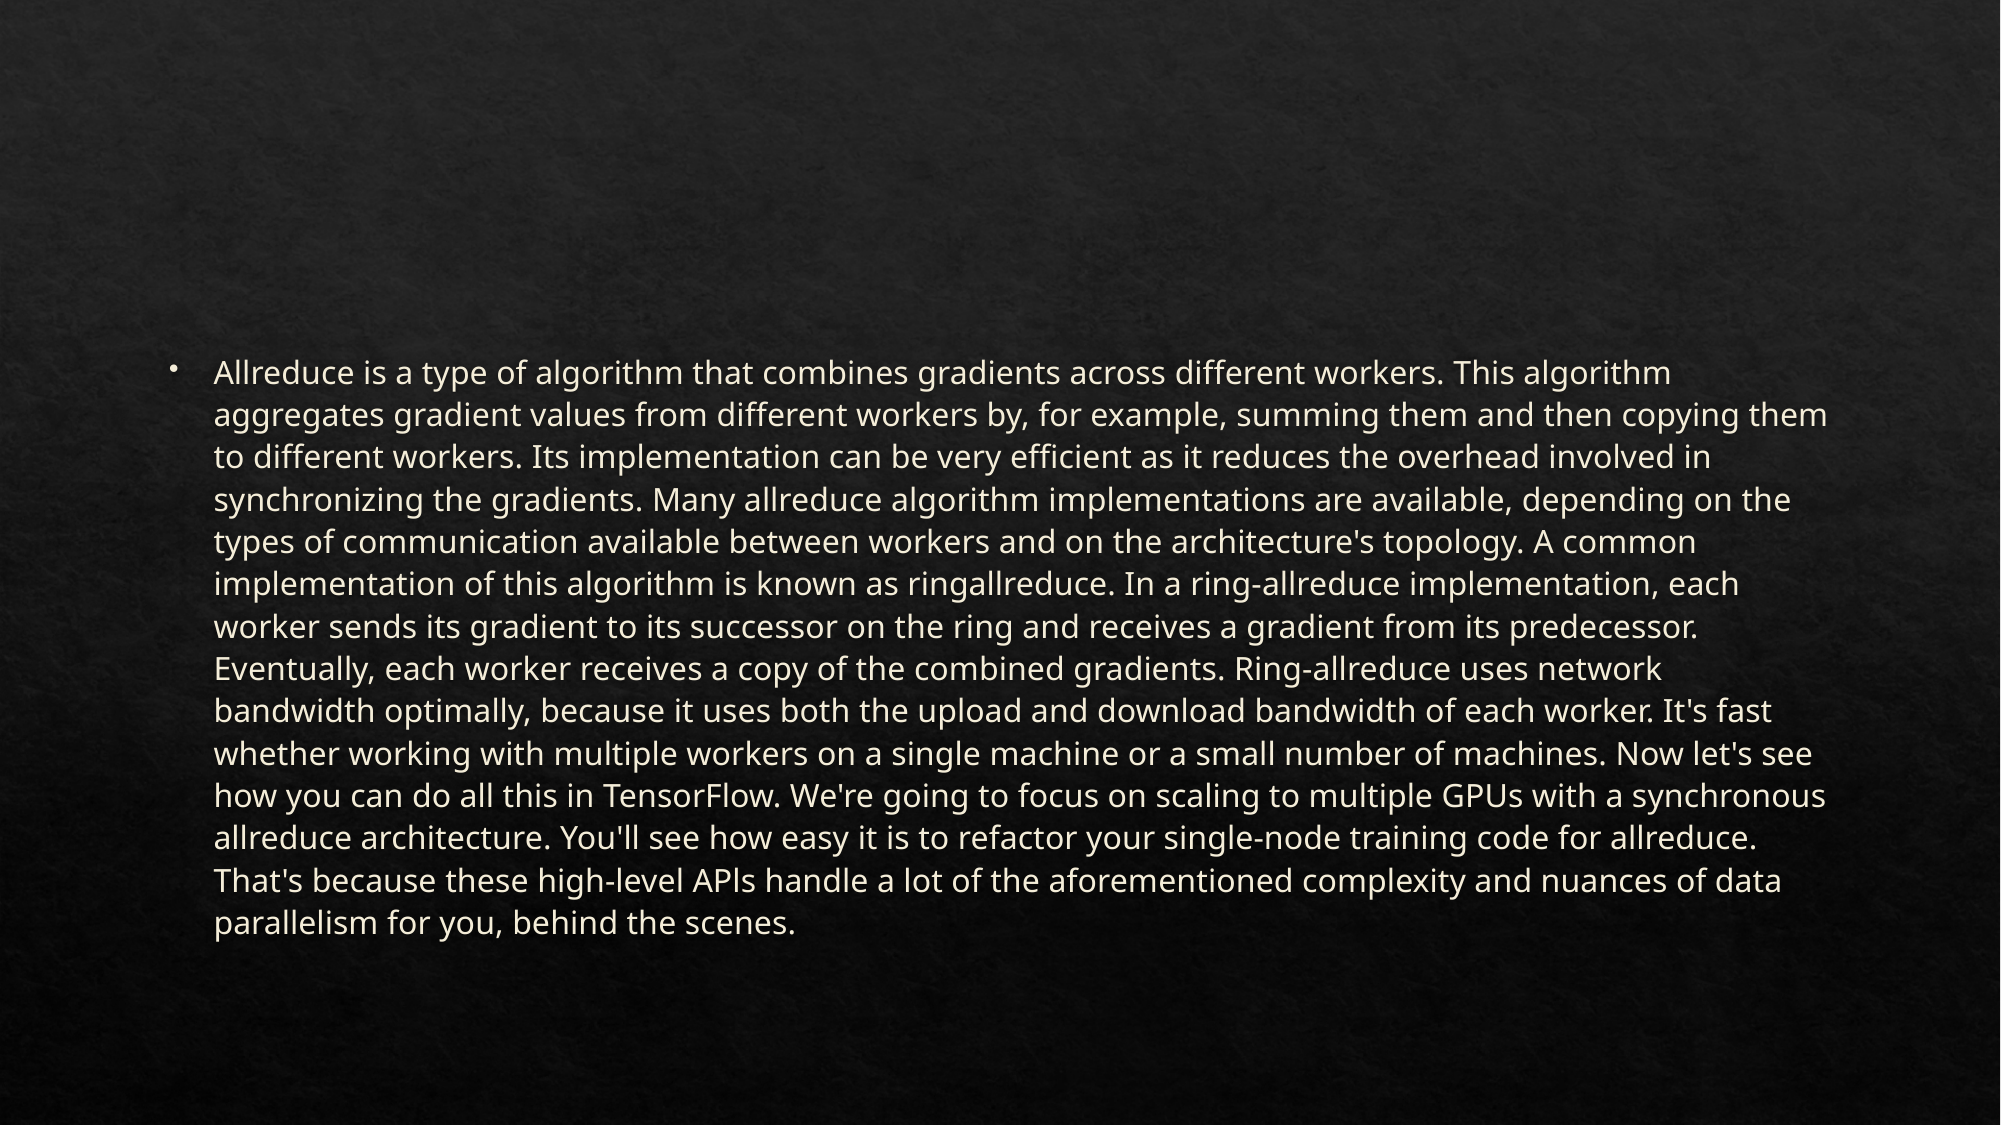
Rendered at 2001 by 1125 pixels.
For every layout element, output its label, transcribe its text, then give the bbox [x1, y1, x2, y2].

list Allreduce is a type of algorithm that combines gradients across different workers. This algorithm aggregates gradient values from different workers by, for example, summing them and then copying them to different workers. Its implementation can be very efficient as it reduces the overhead involved in synchronizing the gradients. Many allreduce algorithm implementations are available, depending on the types of communication available between workers and on the architecture's topology. A common implementation of this algorithm is known as ringallreduce. In a ring-allreduce implementation, each worker sends its gradient to its successor on the ring and receives a gradient from its predecessor. Eventually, each worker receives a copy of the combined gradients. Ring-allreduce uses network bandwidth optimally, because it uses both the upload and download bandwidth of each worker. It's fast whether working with multiple workers on a single machine or a small number of machines. Now let's see how you can do all this in TensorFlow. We're going to focus on scaling to multiple GPUs with a synchronous allreduce architecture. You'll see how easy it is to refactor your single-node training code for allreduce. That's because these high-level APls handle a lot of the aforementioned complexity and nuances of data parallelism for you, behind the scenes. [149, 340, 1849, 950]
